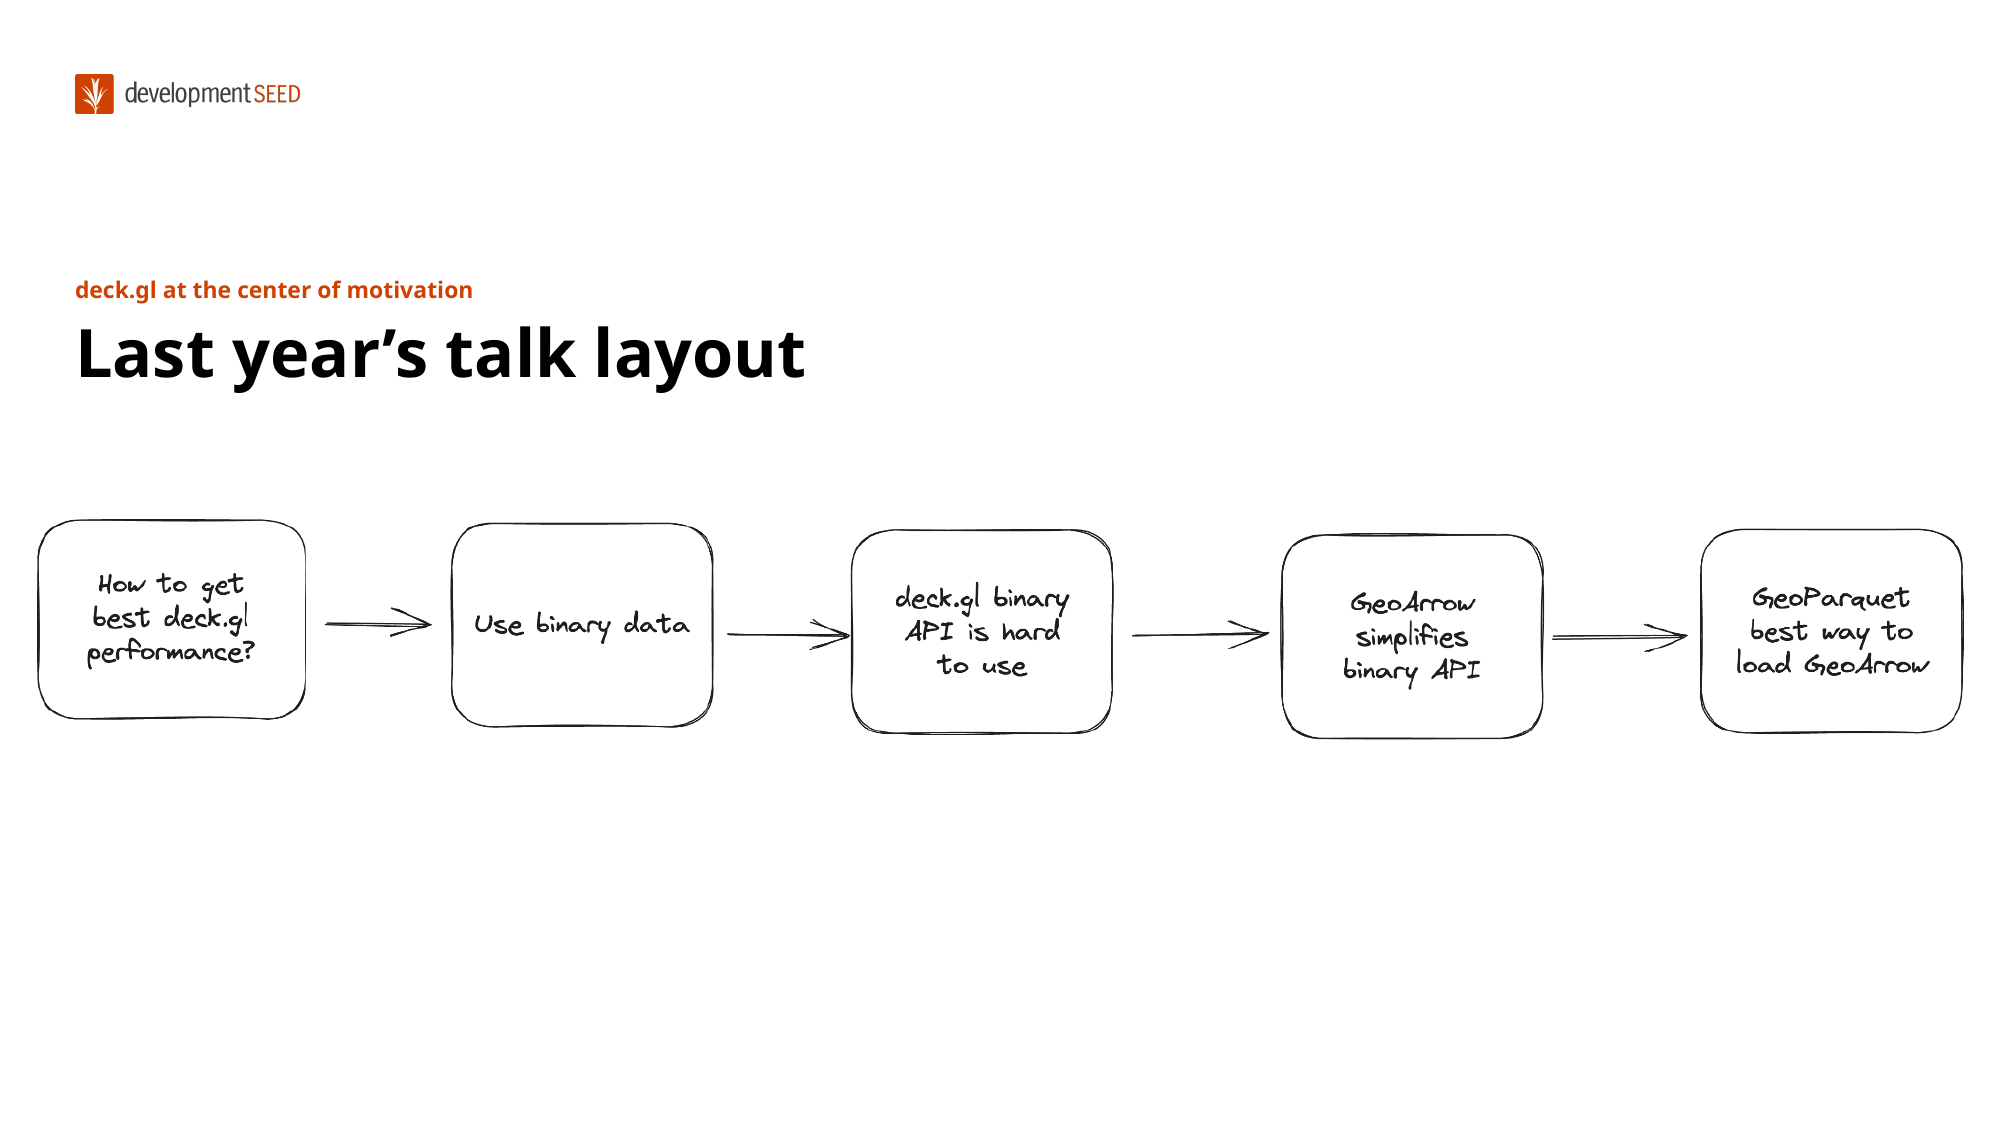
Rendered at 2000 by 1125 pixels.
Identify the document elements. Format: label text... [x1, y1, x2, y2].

title Last year’s talk layout [75, 311, 964, 424]
picture [24, 506, 1975, 752]
picture [75, 74, 301, 114]
title deck.gl at the center of motivation [75, 261, 519, 311]
